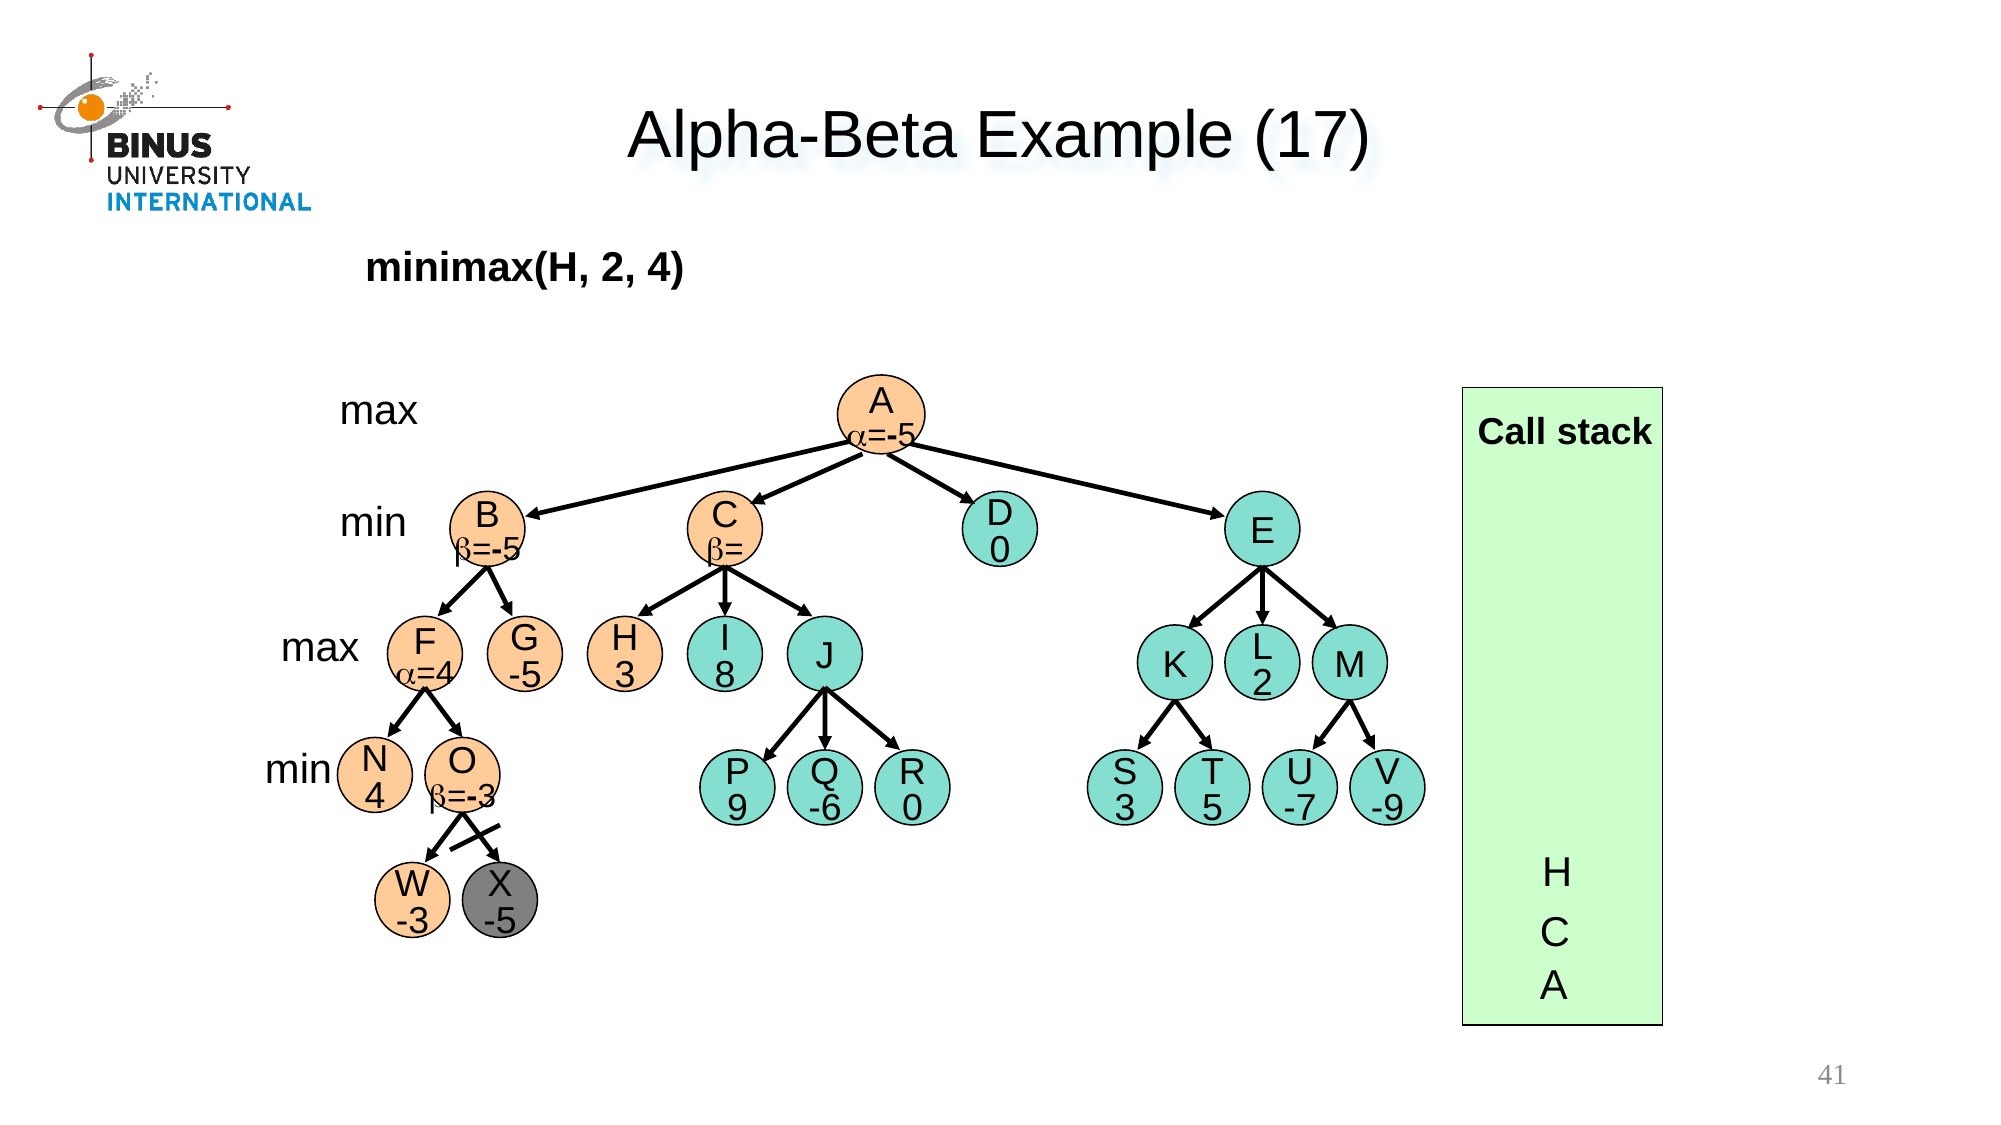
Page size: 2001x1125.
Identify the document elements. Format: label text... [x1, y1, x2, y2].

text_box [1349, 699, 1375, 751]
text_box [387, 688, 425, 738]
text_box N 4 [347, 737, 413, 813]
text_box R 0 [874, 749, 950, 825]
text_box W -3 [374, 862, 449, 938]
slide_number 41 [1412, 1042, 1863, 1103]
text_box min [325, 487, 423, 553]
text_box [818, 689, 832, 751]
text_box [718, 568, 732, 617]
text_box [724, 566, 813, 617]
text_box [1256, 567, 1269, 625]
text_box [887, 454, 976, 504]
text_box V -9 [1349, 749, 1425, 825]
text_box [487, 566, 513, 617]
text_box S 3 [1087, 749, 1163, 825]
text_box [424, 687, 463, 738]
text_box M [1312, 624, 1388, 700]
text_box K [1137, 624, 1213, 700]
text_box [1137, 701, 1175, 751]
text_box max [266, 612, 375, 678]
picture [0, 0, 348, 269]
text_box min [250, 734, 348, 800]
text_box [525, 441, 849, 520]
text_box U -7 [1262, 749, 1338, 825]
text_box C [1525, 897, 1586, 963]
text_box H 3 [587, 616, 663, 692]
text_box max [324, 375, 434, 440]
text_box D 0 [962, 491, 1038, 567]
text_box O =-3 [424, 737, 500, 812]
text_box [449, 812, 538, 938]
text_box G -5 [487, 616, 563, 692]
text_box T 5 [1174, 749, 1250, 825]
text_box [424, 830, 449, 863]
text_box L 2 [1224, 624, 1300, 700]
text_box [437, 566, 487, 617]
text_box [1187, 566, 1262, 629]
text_box Alpha-Beta Example (17) [350, 62, 1650, 200]
text_box [1462, 460, 1663, 1025]
text_box [824, 687, 901, 751]
text_box [1174, 699, 1213, 751]
text_box Call stack [1462, 399, 1668, 460]
text_box F =4 [387, 616, 463, 692]
text_box P 9 [699, 749, 775, 825]
text_box A [1525, 963, 1583, 1015]
text_box J [787, 616, 863, 692]
list minimax(H, 2, 4) [350, 237, 1625, 325]
text_box [1462, 387, 1663, 399]
text_box [1262, 566, 1338, 629]
text_box [750, 453, 863, 505]
text_box C = [687, 491, 763, 567]
text_box [762, 688, 825, 763]
text_box [1312, 701, 1350, 751]
text_box I 8 [687, 616, 763, 692]
text_box [637, 566, 725, 617]
text_box [911, 444, 1225, 520]
text_box Q -6 [787, 750, 863, 825]
text_box H [1527, 837, 1588, 903]
text_box E [1224, 491, 1300, 567]
text_box B =-5 [449, 491, 525, 567]
text_box A =-5 [837, 374, 925, 454]
